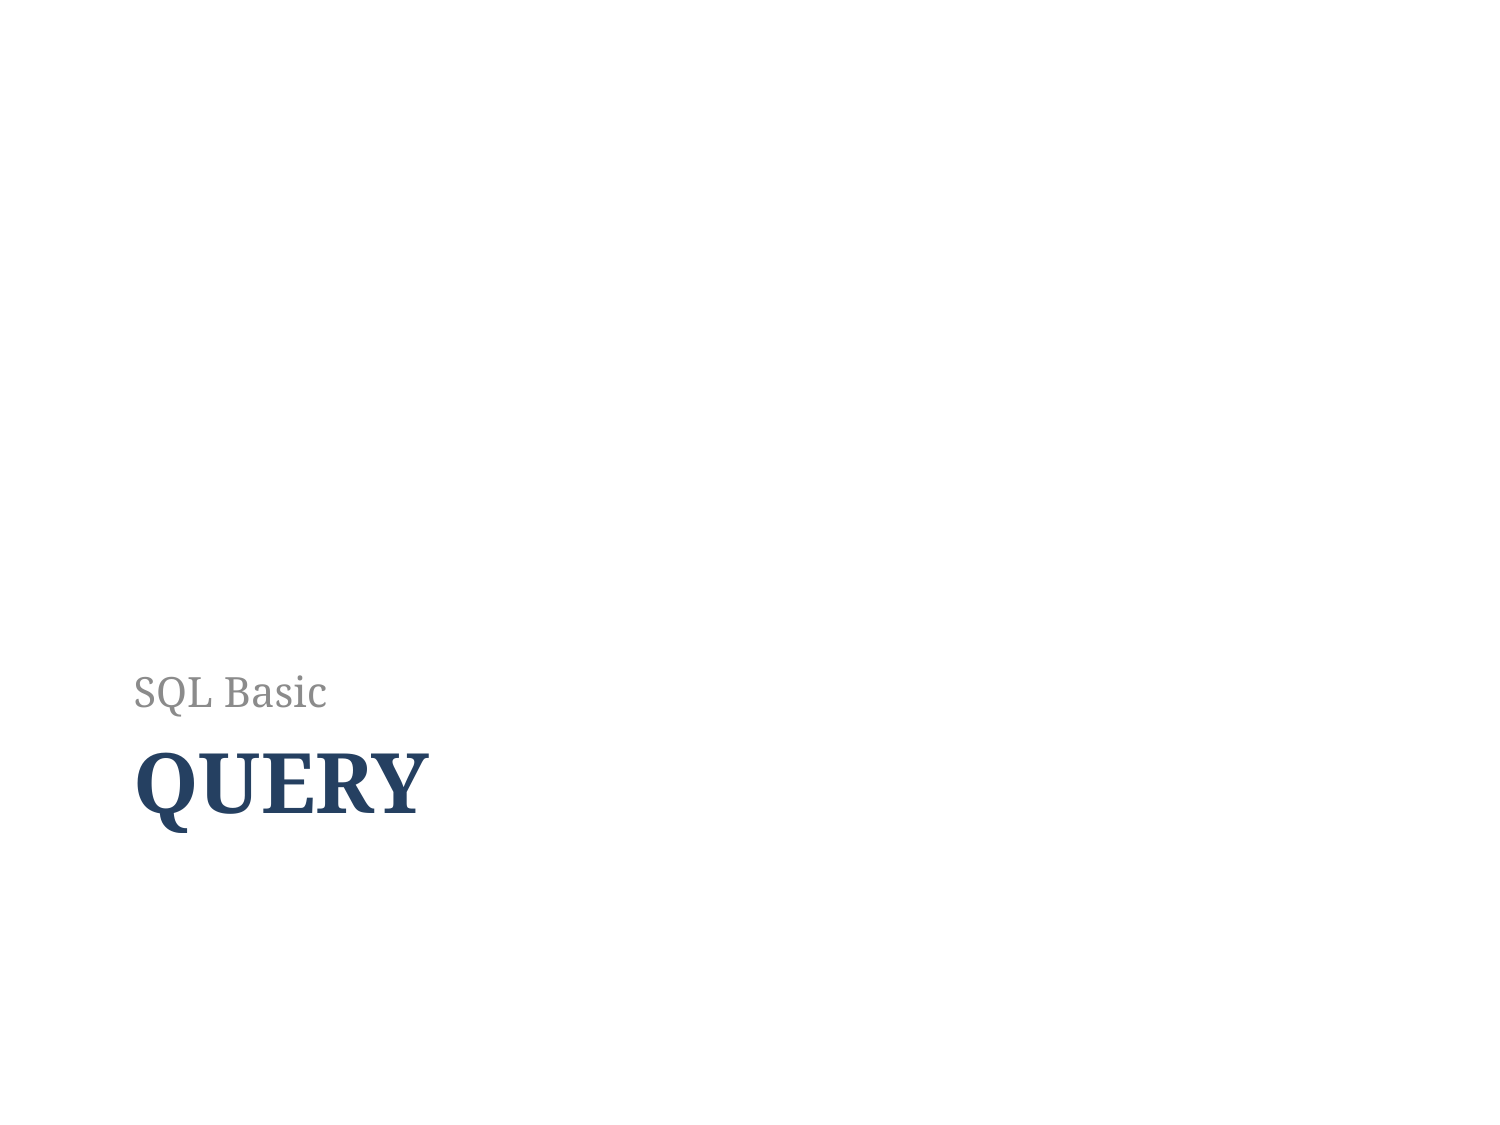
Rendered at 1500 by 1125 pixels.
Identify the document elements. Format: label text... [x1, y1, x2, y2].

list SQL Basic [118, 476, 1394, 723]
title Query [118, 723, 1394, 947]
